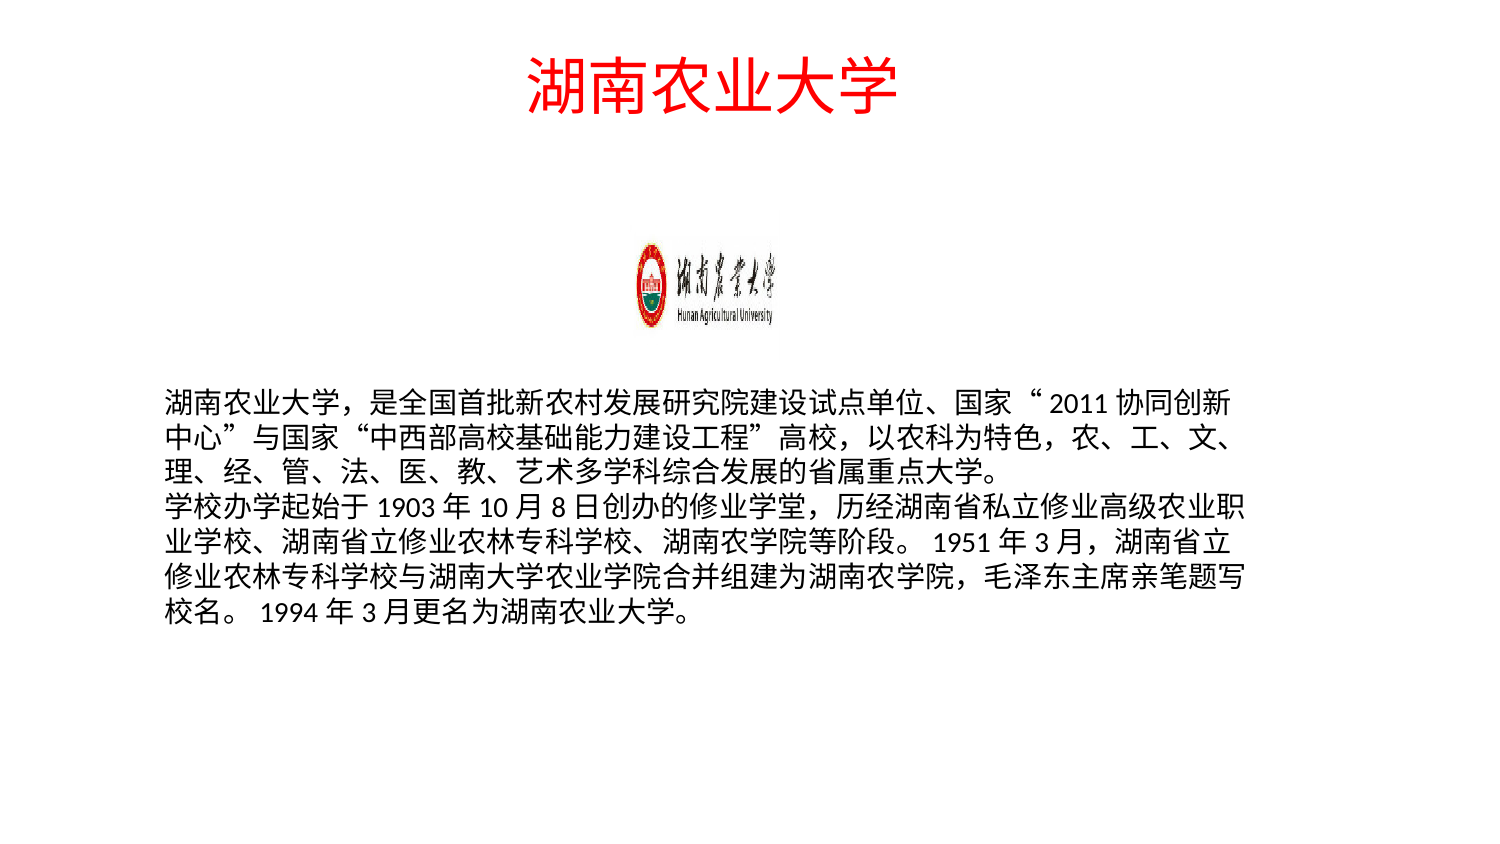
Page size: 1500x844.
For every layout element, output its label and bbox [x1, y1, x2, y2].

picture [629, 210, 780, 361]
